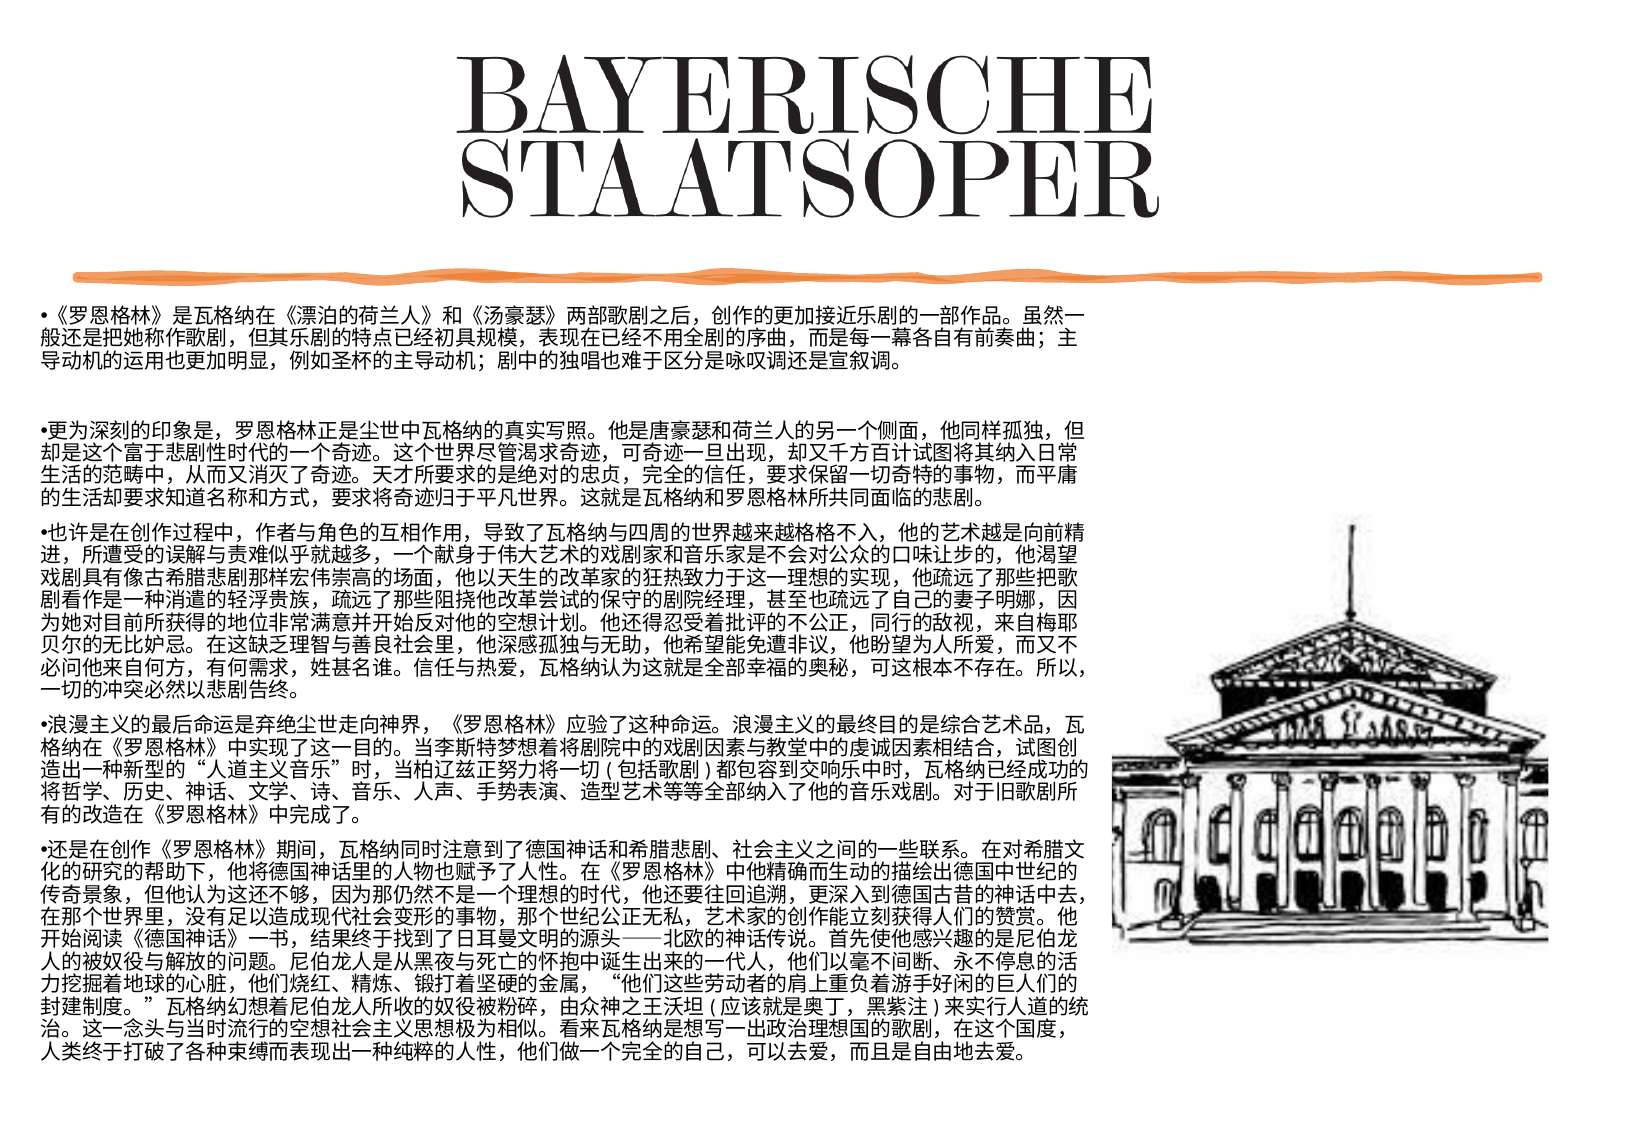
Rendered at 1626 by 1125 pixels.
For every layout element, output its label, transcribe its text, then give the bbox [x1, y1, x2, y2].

text_box 《罗恩格林》是瓦格纳在《漂泊的荷兰人》和《汤豪瑟》两部歌剧之后，创作的更加接近乐剧的一部作品。虽然一般还是把她称作歌剧，但其乐剧的特点已经初具规模，表现在已经不用全剧的序曲，而是每一幕各自有前奏曲；主导动机的运用也更加明显，例如圣杯的主导动机；剧中的独唱也难于区分是咏叹调还是宣叙调。 更为深刻的印象是，罗恩格林正是尘世中瓦格纳的真实写照。他是唐豪瑟和荷兰人的另一个侧面，他同样孤独，但却是这个富于悲剧性时代的一个奇迹。这个世界尽管渴求奇迹，可奇迹一旦出现，却又千方百计试图将其纳入日常生活的范畴中，从而又消灭了奇迹。天才所要求的是绝对的忠贞，完全的信任，要求保留一切奇特的事物，而平庸的生活却要求知道名称和方式，要求将奇迹归于平凡世界。这就是瓦格纳和罗恩格林所共同面临的悲剧。 也许是在创作过程中，作者与角色的互相作用，导致了瓦格纳与四周的世界越来越格格不入，他的艺术越是向前精进，所遭受的误解与责难似乎就越多，一个献身于伟大艺术的戏剧家和音乐家是不会对公众的口味让步的，他渴望戏剧具有像古希腊悲剧那样宏伟崇高的场面，他以天生的改革家的狂热致力于这一理想的实现，他疏远了那些把歌剧看作是一种消遣的轻浮贵族，疏远了那些阻挠他改革尝试的保守的剧院经理，甚至也疏远了自己的妻子明娜，因为她对目前所获得的地位非常满意并开始反对他的空想计划。他还得忍受着批评的不公正，同行的敌视，来自梅耶贝尔的无比妒忌。在这缺乏理智与善良社会里，他深感孤独与无助，他希望能免遭非议，他盼望为人所爱，而又不必问他来自何方，有何需求，姓甚名谁。信任与热爱，瓦格纳认为这就是全部幸福的奥秘，可这根本不存在。所以，一切的冲突必然以悲剧告终。 浪漫主义的最后命运是弃绝尘世走向神界，《罗恩格林》应验了这种命运。浪漫主义的最终目的是综合艺术品，瓦格纳在《罗恩格林》中实现了这一目的。当李斯特梦想着将剧院中的戏剧因素与教堂中的虔诚因素相结合，试图创造出一种新型的“人道主义音乐”时，当柏辽兹正努力将一切(包括歌剧)都包容到交响乐中时，瓦格纳已经成功的将哲学、历史、神话、文学、诗、音乐、人声、手势表演、造型艺术等等全部纳入了他的音乐戏剧。对于旧歌剧所有的改造在《罗恩格林》中完成了。 还是在创作《罗恩格林》期间，瓦格纳同时注意到了德国神话和希腊悲剧、社会主义之间的一些联系。在对希腊文化的研究的帮助下，他将德国神话里的人物也赋予了人性。在《罗恩格林》中他精确而生动的描绘出德国中世纪的传奇景象，但他认为这还不够，因为那仍然不是一个理想的时代，他还要往回追溯，更深入到德国古昔的神话中去，在那个世界里，没有足以造成现代社会变形的事物，那个世纪公正无私，艺术家的创作能立刻获得人们的赞赏。他开始阅读《德国神话》一书，结果终于找到了日耳曼文明的源头——北欧的神话传说。首先使他感兴趣的是尼伯龙人的被奴役与解放的问题。尼伯龙人是从黑夜与死亡的怀抱中诞生出来的一代人，他们以毫不间断、永不停息的活力挖掘着地球的心脏，他们烧红、精炼、锻打着坚硬的金属，“他们这些劳动者的肩上重负着游手好闲的巨人们的封建制度。”瓦格纳幻想着尼伯龙人所收的奴役被粉碎，由众神之王沃坦(应该就是奥丁，黑紫注)来实行人道的统治。这一念头与当时流行的空想社会主义思想极为相似。看来瓦格纳是想写一出政治理想国的歌剧，在这个国度，人类终于打破了各种束缚而表现出一种纯粹的人性，他们做一个完全的自己，可以去爱，而且是自由地去爱。 [25, 297, 1113, 974]
picture [1111, 456, 1549, 1016]
text_box [75, 270, 1540, 284]
picture [451, 49, 1164, 223]
text_box [0, 0, 1625, 1125]
